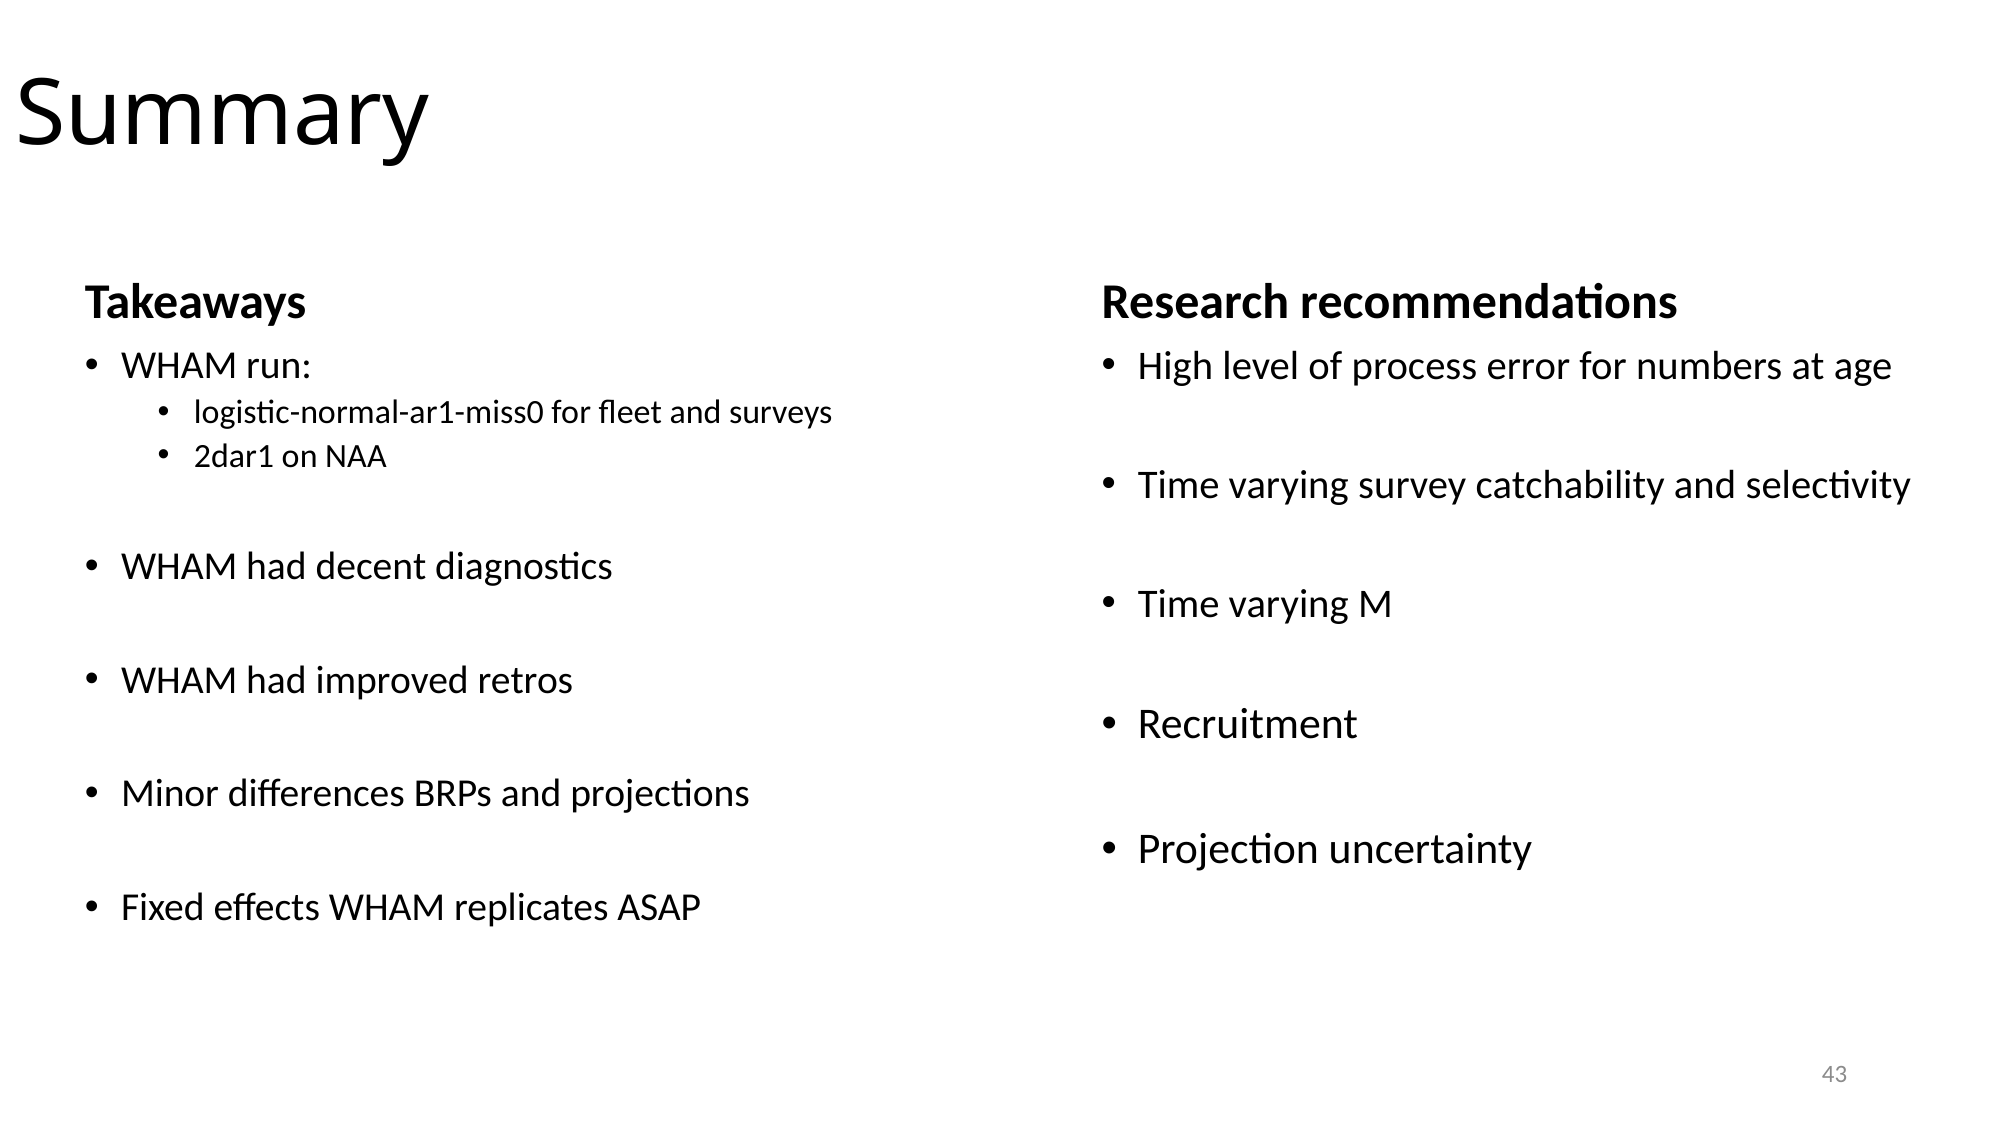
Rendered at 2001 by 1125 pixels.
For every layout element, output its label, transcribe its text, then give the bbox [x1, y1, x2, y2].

list High level of process error for numbers at age Time varying survey catchability and selectivity Time varying M Recruitment Projection uncertainty [1086, 336, 1937, 927]
title Summary [0, 6, 1725, 225]
list Takeaways [69, 201, 916, 336]
list WHAM run: logistic-normal-ar1-miss0 for fleet and surveys 2dar1 on NAA WHAM had decent diagnostics WHAM had improved retros Minor differences BRPs and projections Fixed effects WHAM replicates ASAP [69, 336, 916, 942]
list Research recommendations [1086, 201, 1937, 336]
slide_number 43 [1412, 1042, 1863, 1103]
